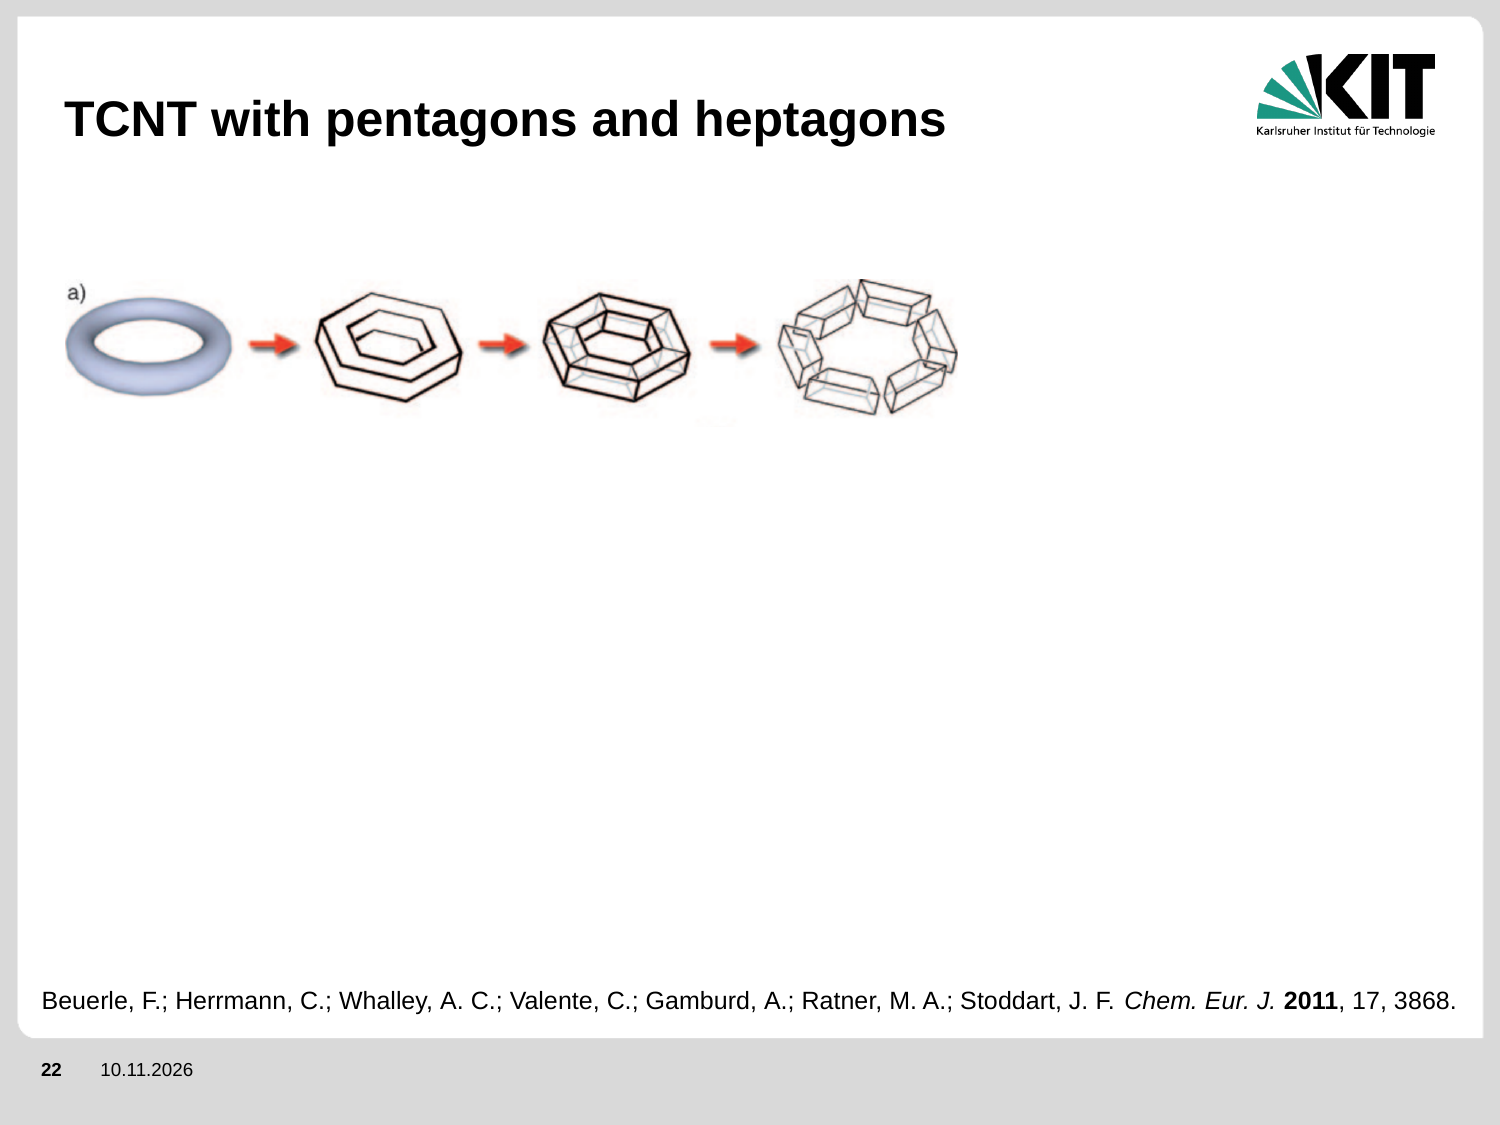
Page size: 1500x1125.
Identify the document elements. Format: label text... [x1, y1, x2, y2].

text_box Beuerle, F.; Herrmann, C.; Whalley, A. C.; Valente, C.; Gamburd, A.; Ratner, M. A.; Stoddart, J. F. Chem. Eur. J. 2011, 17, 3868. [26, 976, 1473, 1022]
title TCNT with pentagons and heptagons [64, 54, 1198, 147]
picture [0, 0, 1500, 1125]
